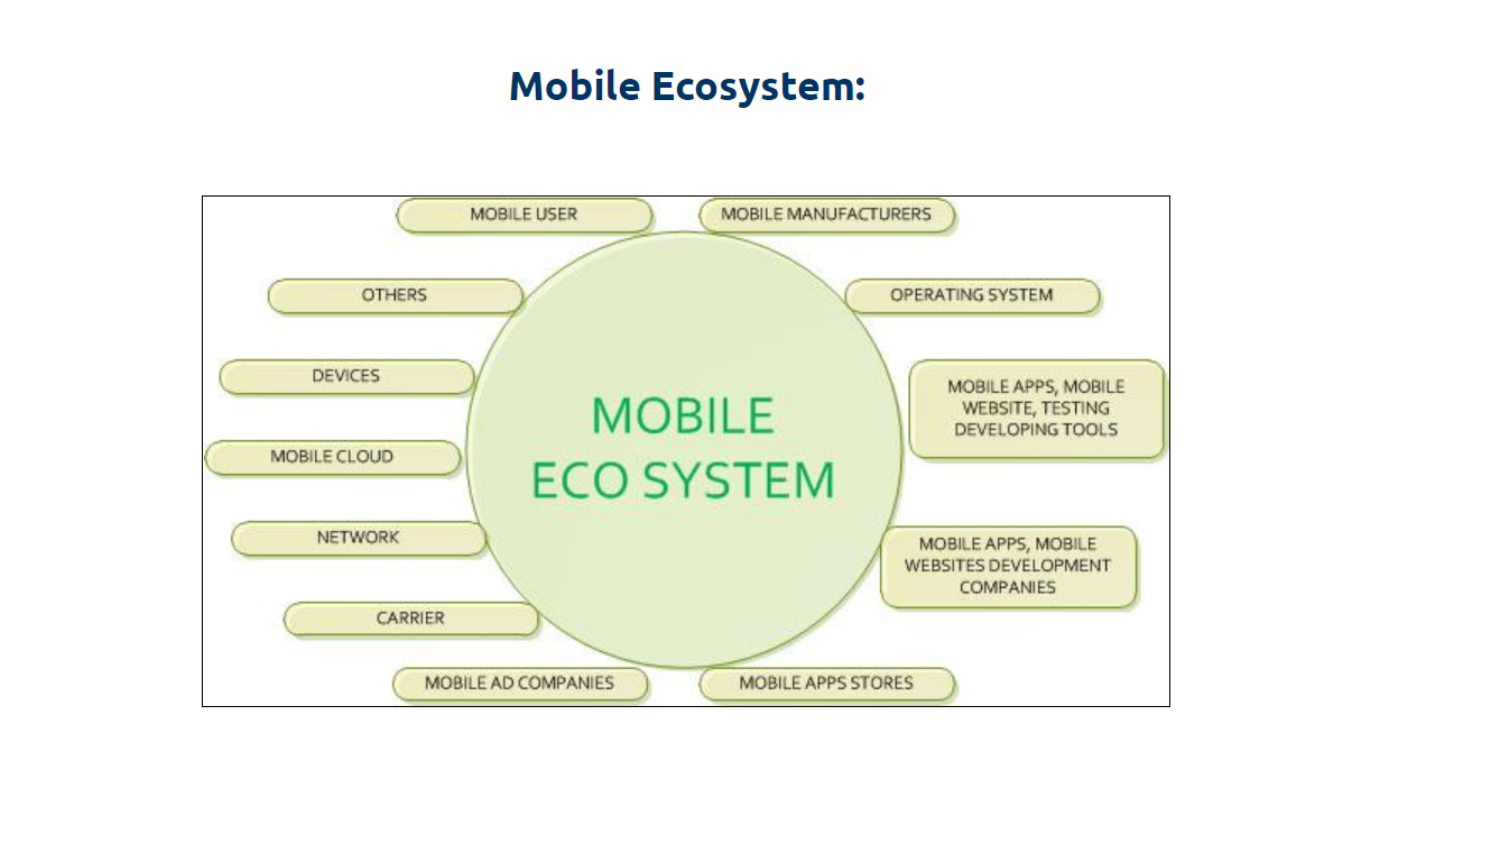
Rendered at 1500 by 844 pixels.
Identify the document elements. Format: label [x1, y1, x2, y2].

picture [157, 53, 1194, 742]
